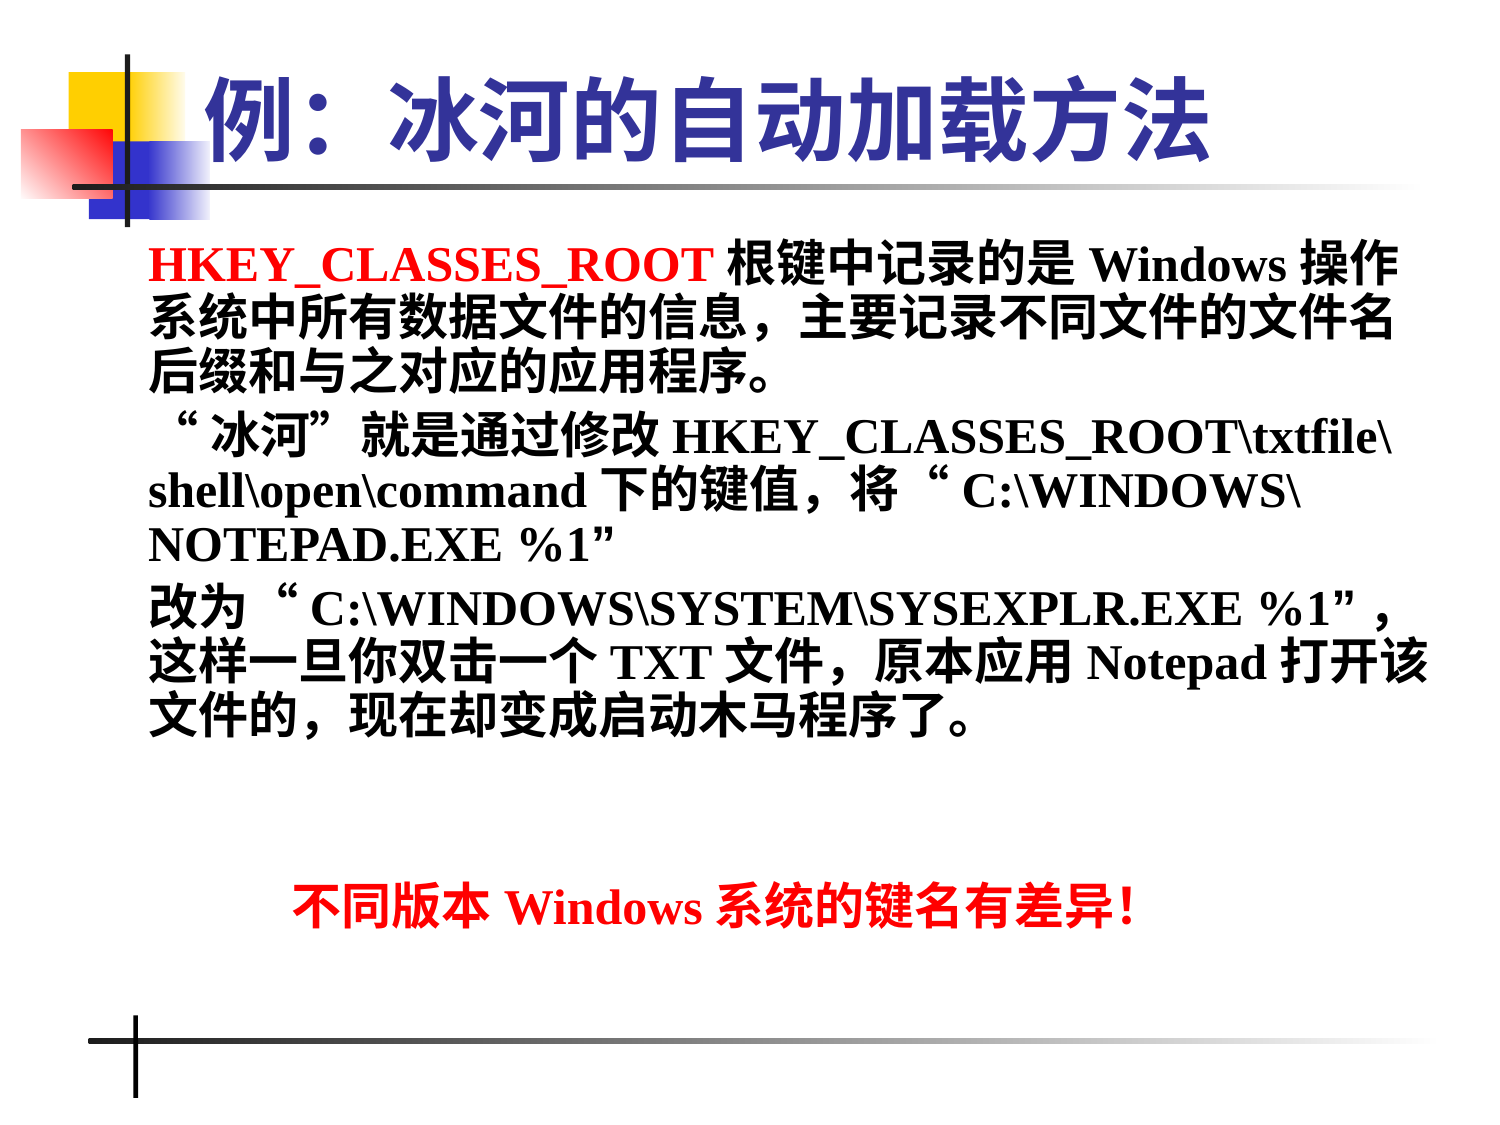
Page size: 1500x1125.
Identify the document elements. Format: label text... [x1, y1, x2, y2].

title 例：冰河的自动加载方法 [188, 23, 1468, 181]
list HKEY_CLASSES_ROOT根键中记录的是Windows操作系统中所有数据文件的信息，主要记录不同文件的文件名后缀和与之对应的应用程序。 “冰河”就是通过修改HKEY_CLASSES_ROOT\txtfile\shell\open\command下的键值，将“C:\WINDOWS\NOTEPAD.EXE %1” 改为“C:\WINDOWS\SYSTEM\SYSEXPLR.EXE %1”，这样一旦你双击一个TXT文件，原本应用Notepad打开该文件的，现在却变成启动木马程序了。 不同版本Windows系统的键名有差异！ [76, 230, 1448, 980]
